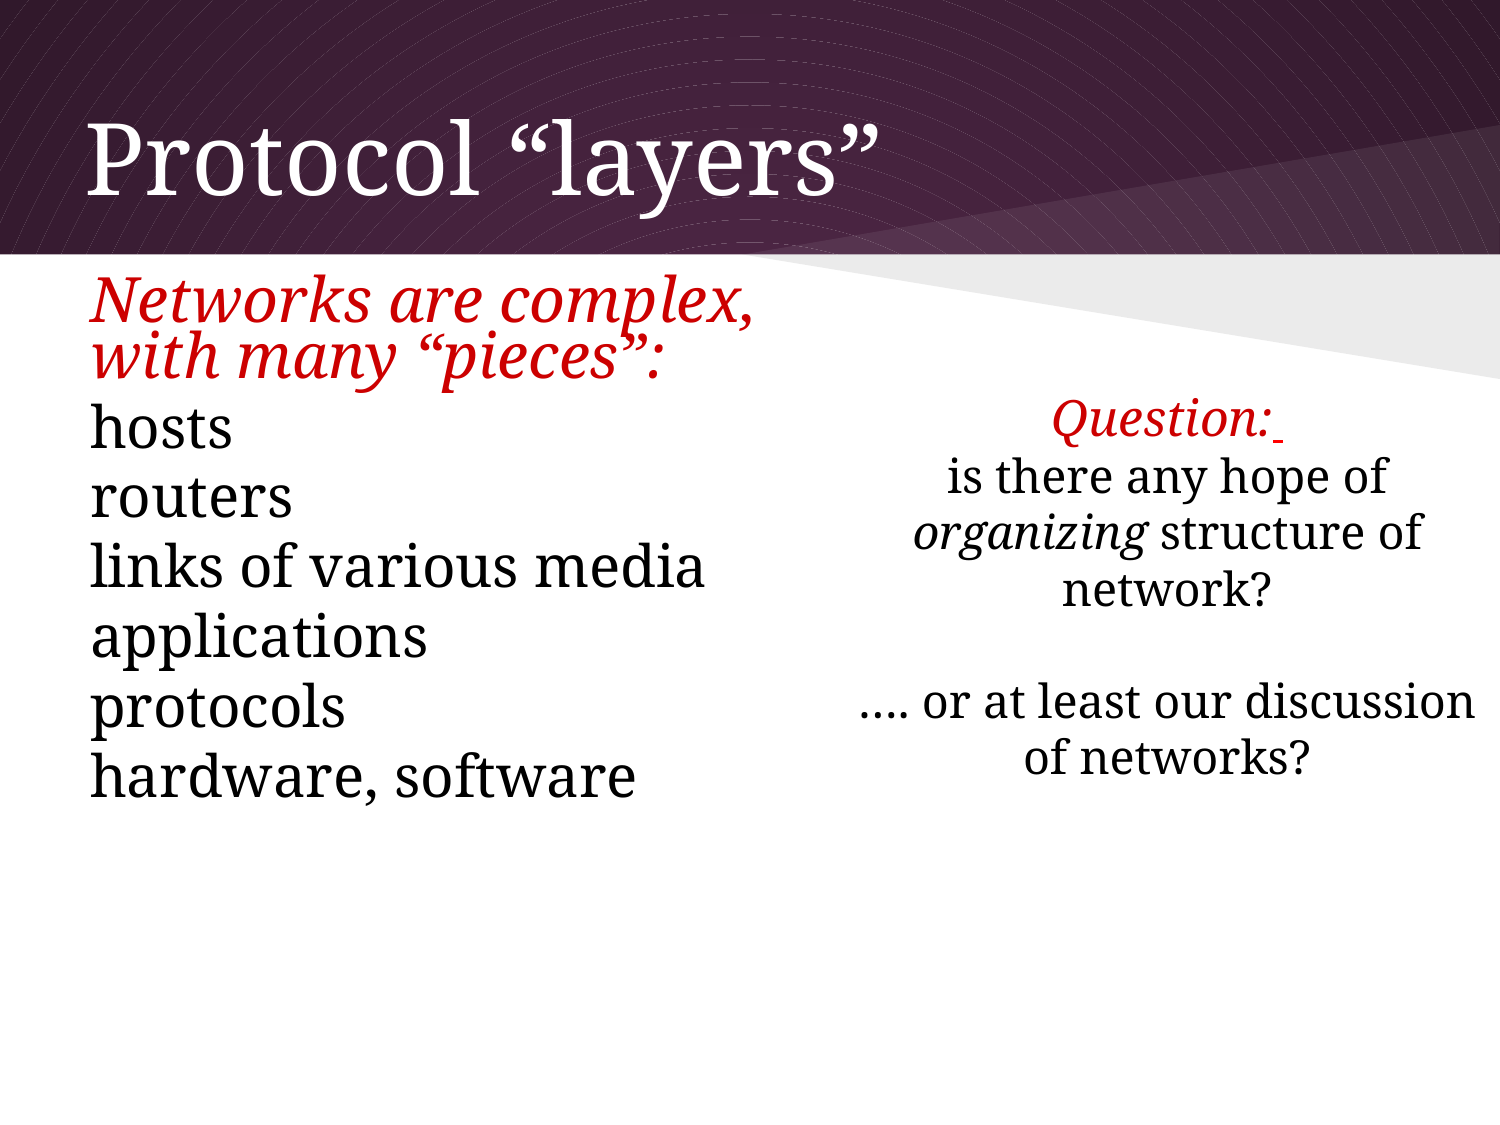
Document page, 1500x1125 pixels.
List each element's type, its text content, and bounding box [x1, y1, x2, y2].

list Question: is there any hope of organizing structure of network? …. or at least our discussion of networks? [834, 371, 1500, 802]
list Networks are complex, with many “pieces”: hosts routers links of various media applications protocols hardware, software [75, 262, 1425, 1078]
title Protocol “layers” [69, 42, 1420, 231]
